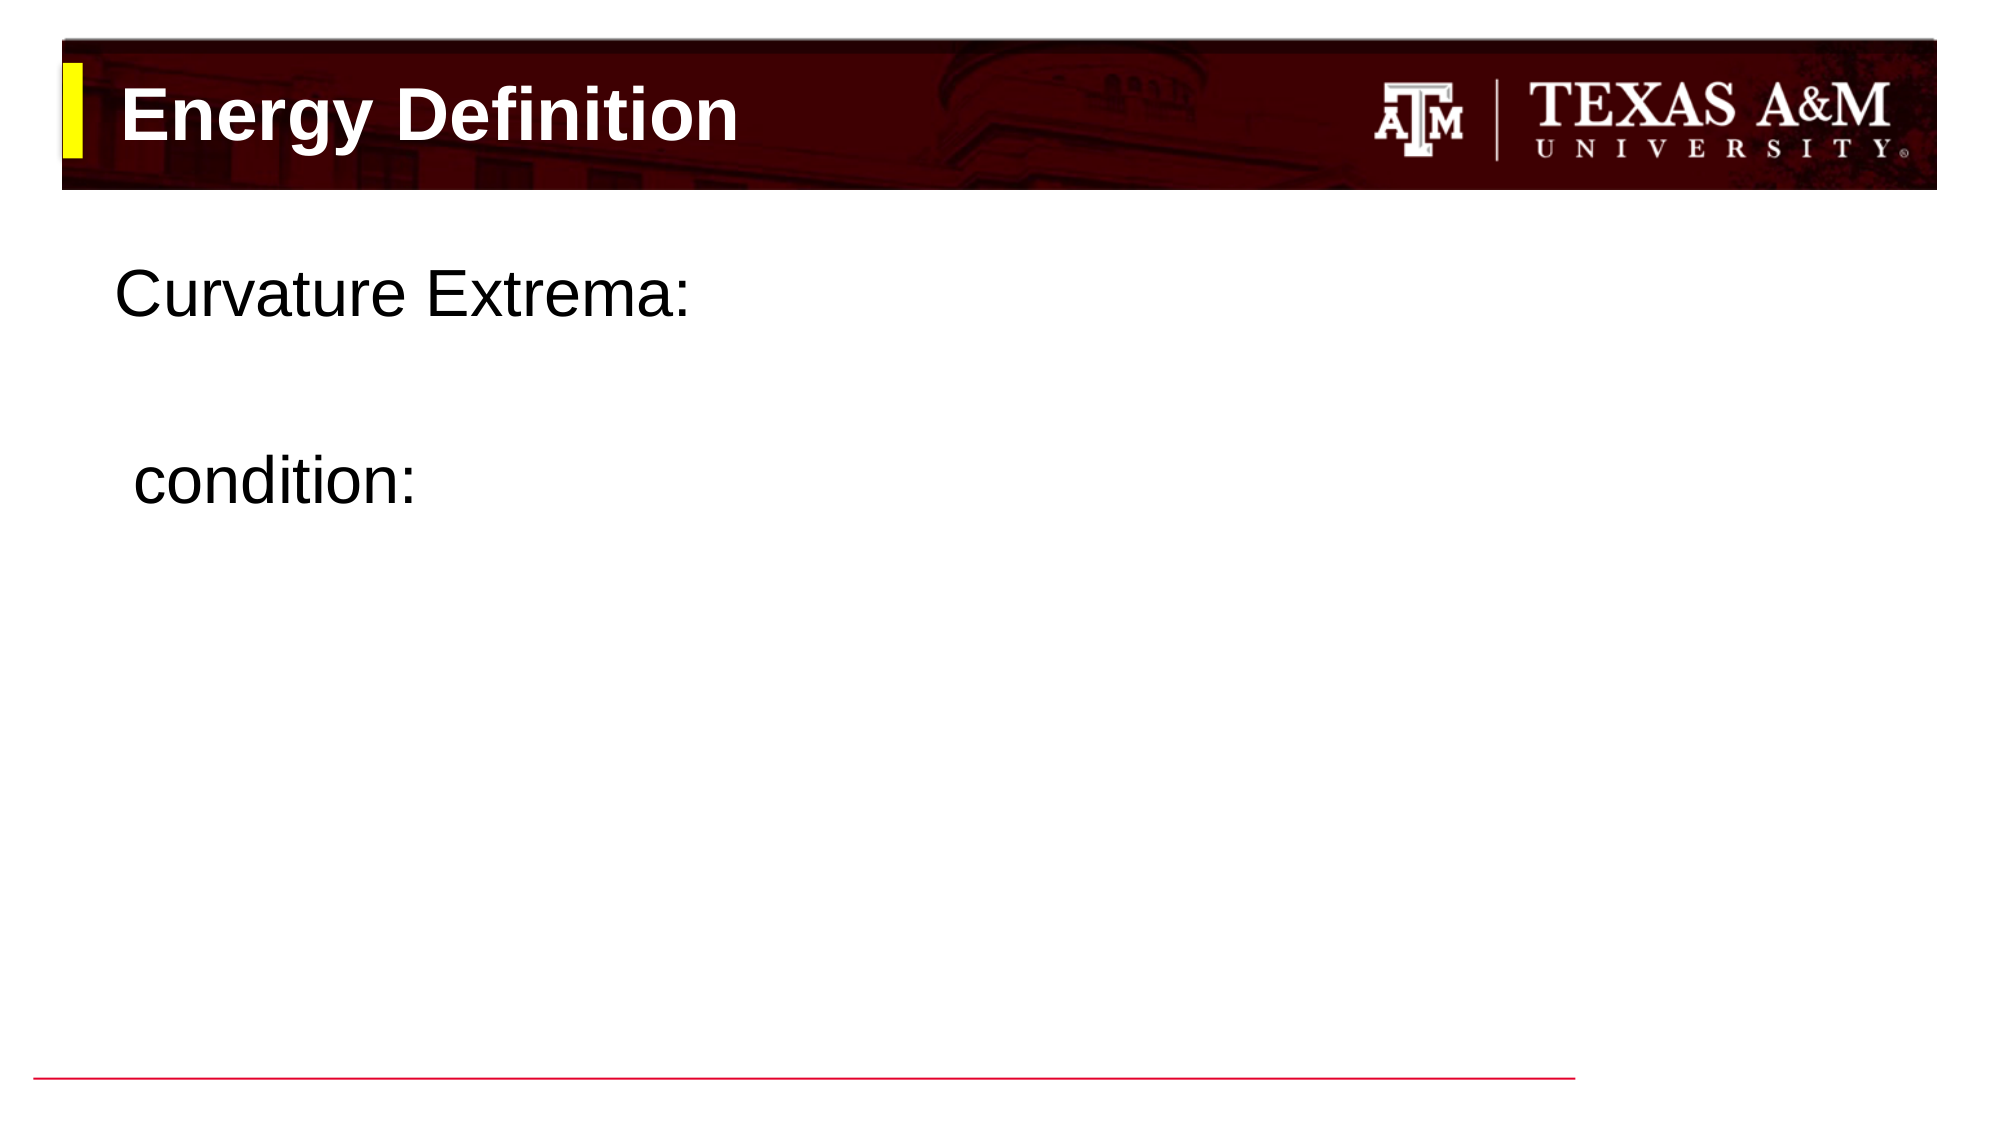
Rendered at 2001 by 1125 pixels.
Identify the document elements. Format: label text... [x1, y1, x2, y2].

picture [62, 37, 105, 190]
picture [1367, 37, 1937, 190]
title Energy Definition [105, 16, 1367, 205]
